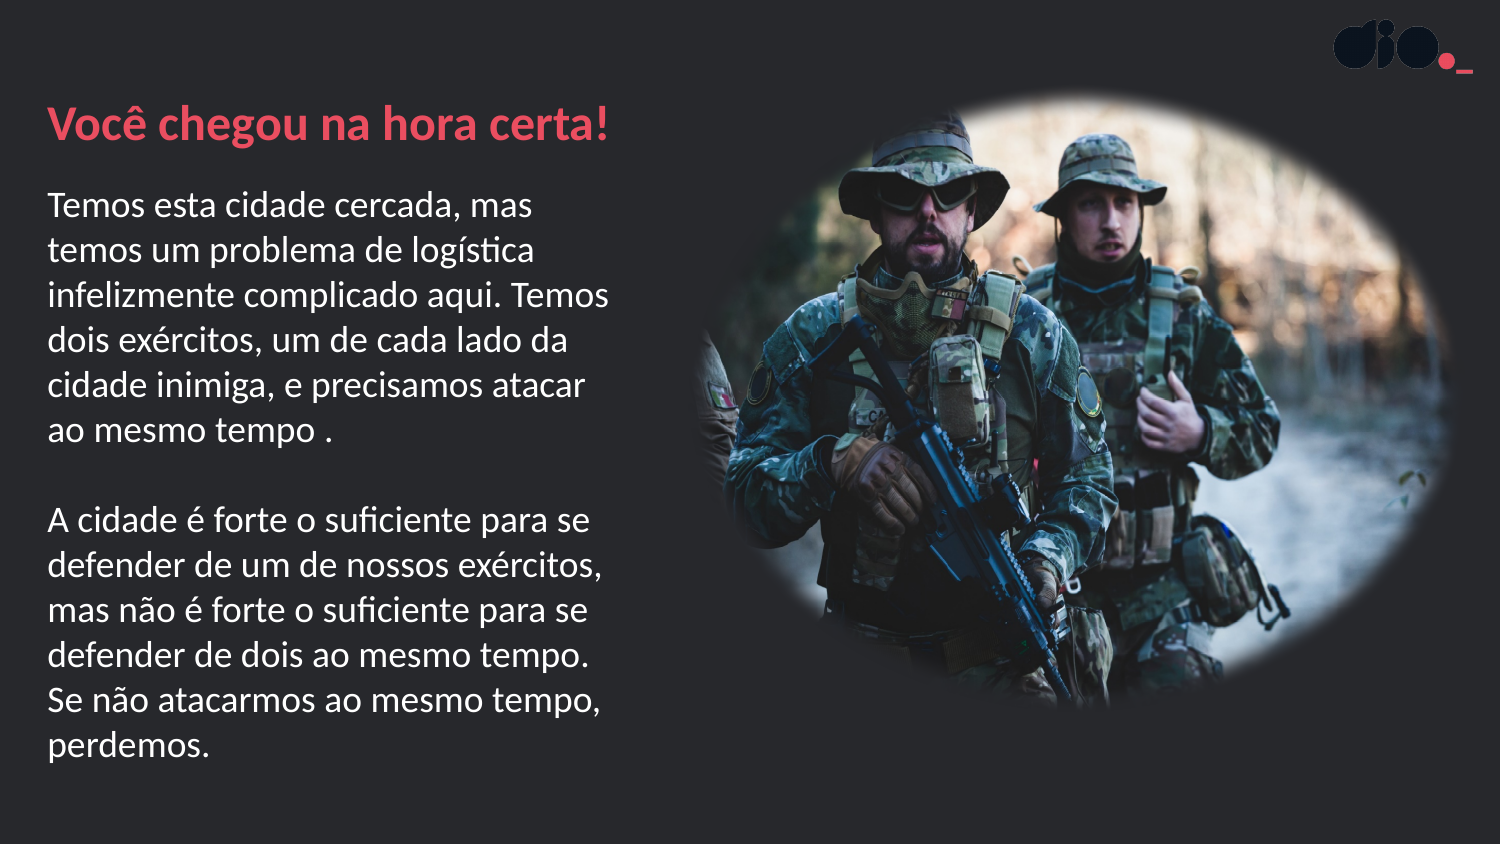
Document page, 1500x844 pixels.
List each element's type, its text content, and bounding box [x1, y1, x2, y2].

text_box Você chegou na hora certa! Temos esta cidade cercada, mas temos um problema de logística infelizmente complicado aqui. Temos dois exércitos, um de cada lado da cidade inimiga, e precisamos atacar ao mesmo tempo . A cidade é forte o suficiente para se defender de um de nossos exércitos, mas não é forte o suficiente para se defender de dois ao mesmo tempo. Se não atacarmos ao mesmo tempo, perdemos. [32, 83, 641, 773]
picture [1333, 19, 1473, 74]
picture [687, 82, 1468, 714]
